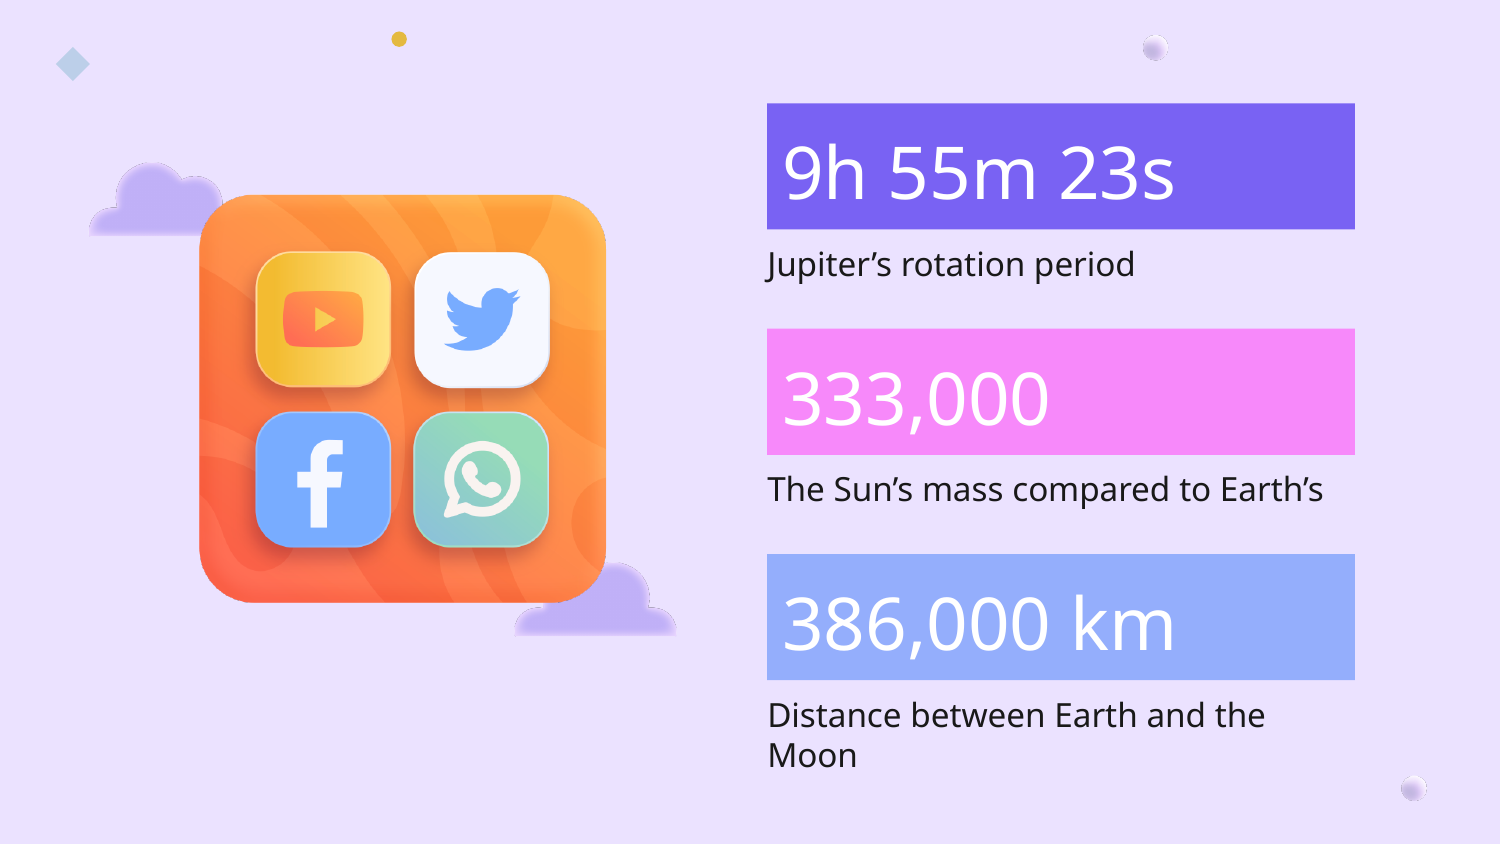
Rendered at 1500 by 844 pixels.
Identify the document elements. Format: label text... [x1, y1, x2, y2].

picture [77, 153, 688, 645]
picture [1383, 755, 1444, 823]
subtitle Jupiter’s rotation period [752, 227, 1355, 289]
title 333,000 [767, 328, 1355, 453]
picture [1124, 14, 1185, 83]
title 386,000 km [767, 554, 1355, 679]
subtitle The Sun’s mass compared to Earth’s [752, 453, 1355, 515]
subtitle Distance between Earth and the Moon [752, 679, 1355, 741]
title 9h 55m 23s [767, 103, 1355, 230]
